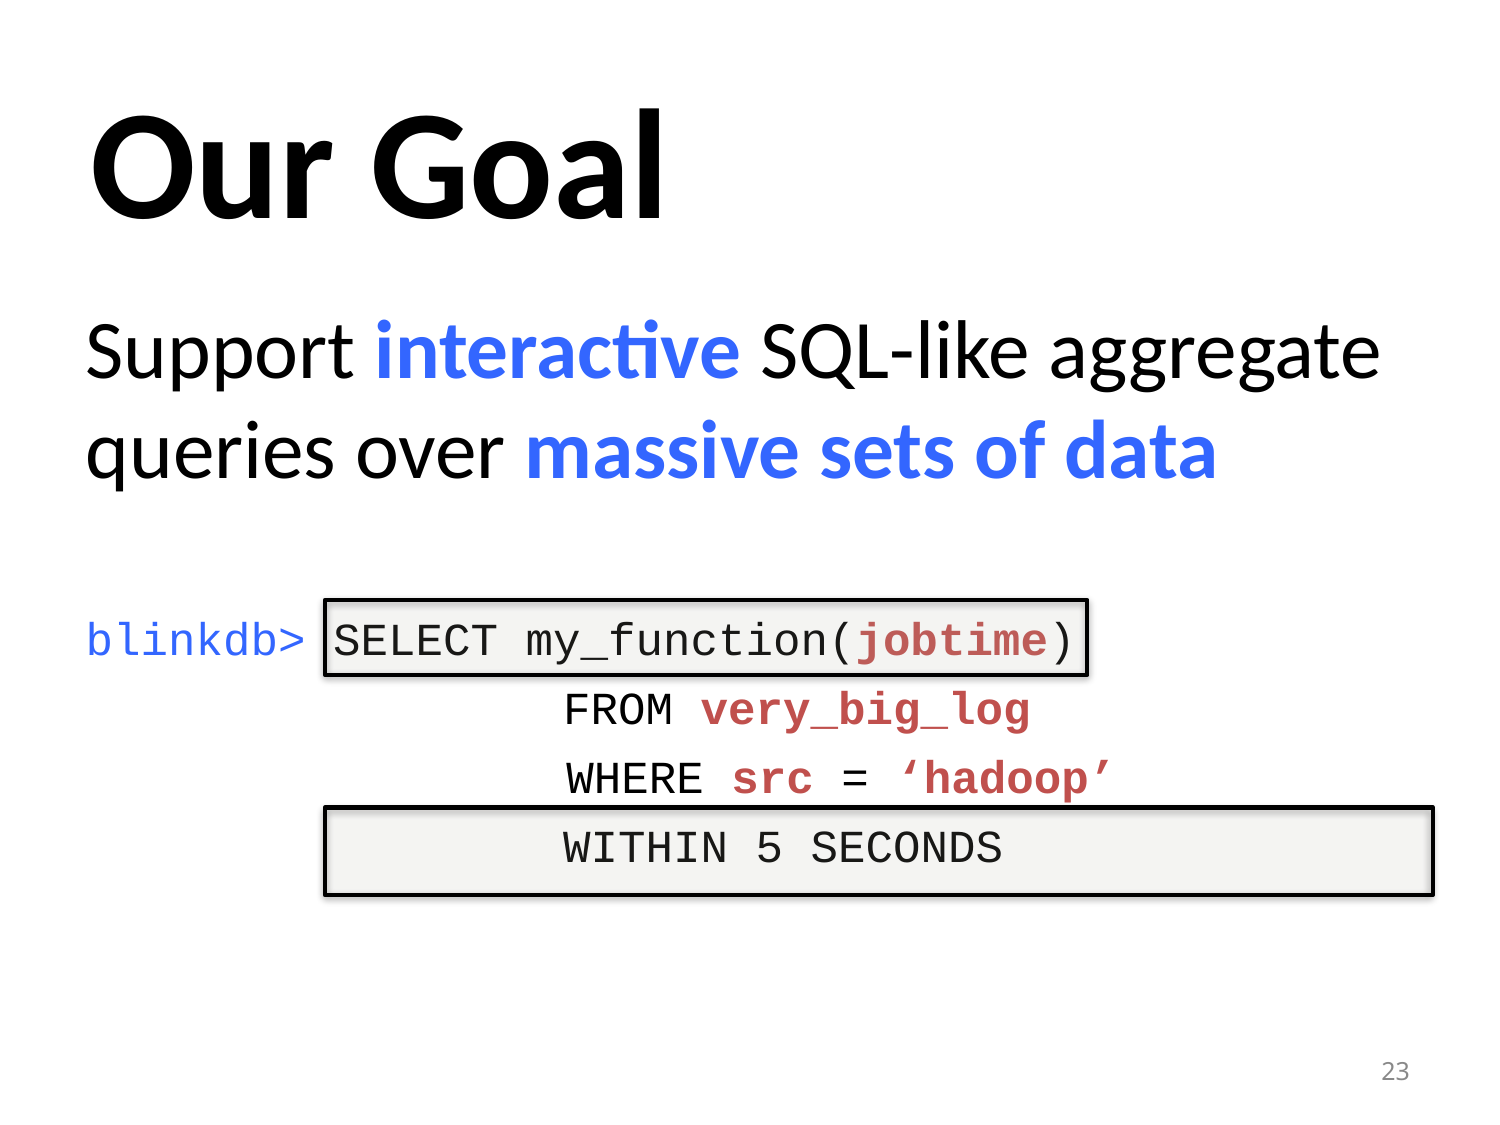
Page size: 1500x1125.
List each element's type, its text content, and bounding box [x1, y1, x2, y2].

slide_number 23 [1074, 1042, 1425, 1103]
title Our Goal [75, 62, 1425, 250]
text_box [323, 805, 1435, 897]
list Support interactive SQL-like aggregate queries over massive sets of data blinkdb> SELECT my_function(jobtime) FROM very_big_log WHERE src = ‘hadoop’ WITHIN 5 SECONDS [70, 287, 1421, 1013]
text_box [323, 598, 1089, 677]
